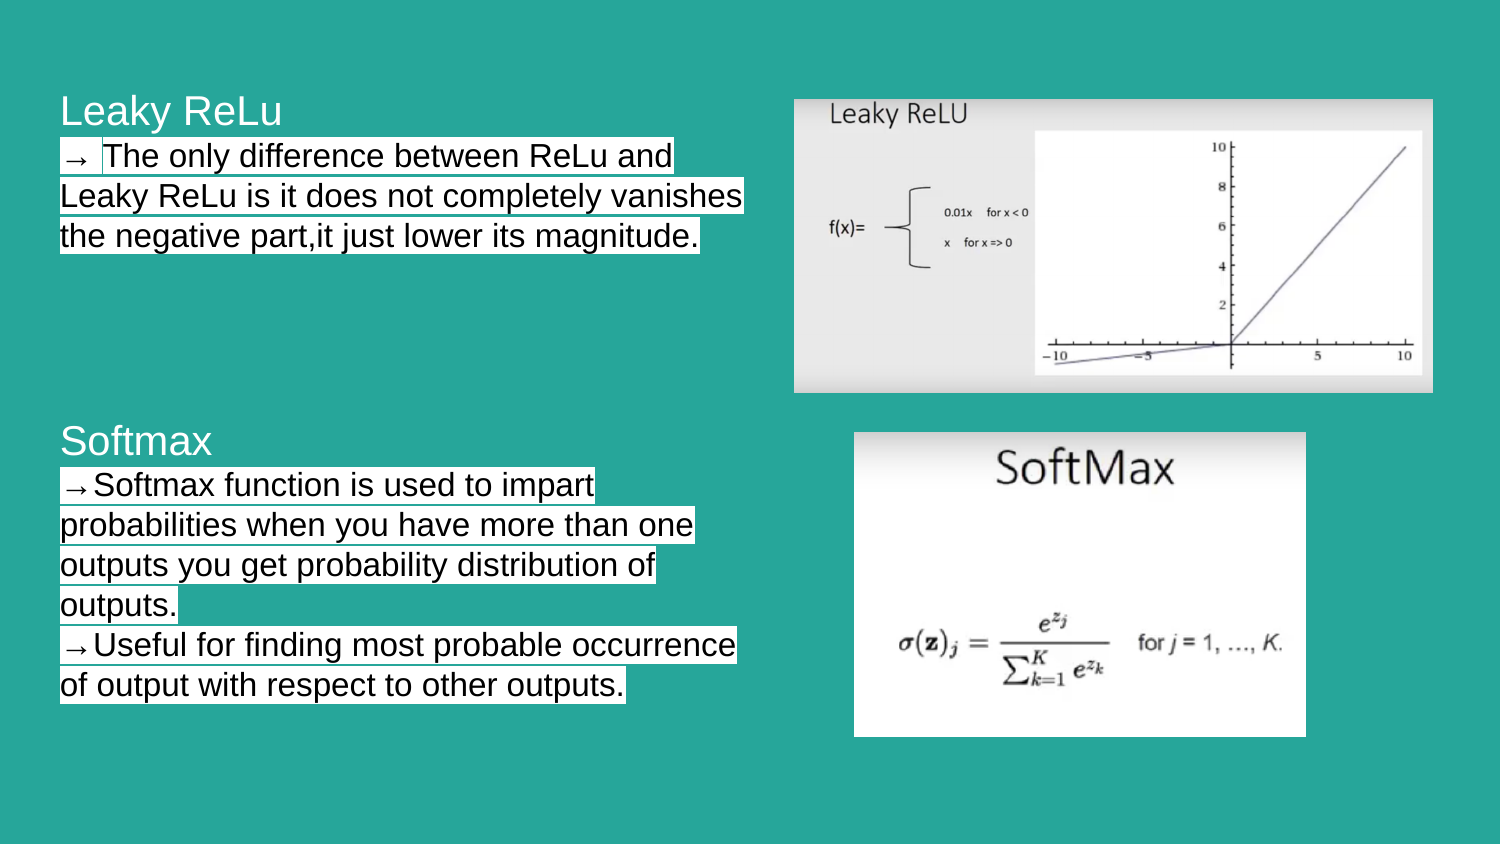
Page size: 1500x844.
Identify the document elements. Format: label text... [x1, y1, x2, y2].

title Leaky ReLu → The only difference between ReLu and Leaky ReLu is it does not completely vanishes the negative part,it just lower its magnitude. Softmax →Softmax function is used to impart probabilities when you have more than one outputs you get probability distribution of outputs. →Useful for finding most probable occurrence of output with respect to other outputs. [44, 117, 785, 789]
picture [854, 432, 1306, 738]
picture [794, 99, 1434, 393]
